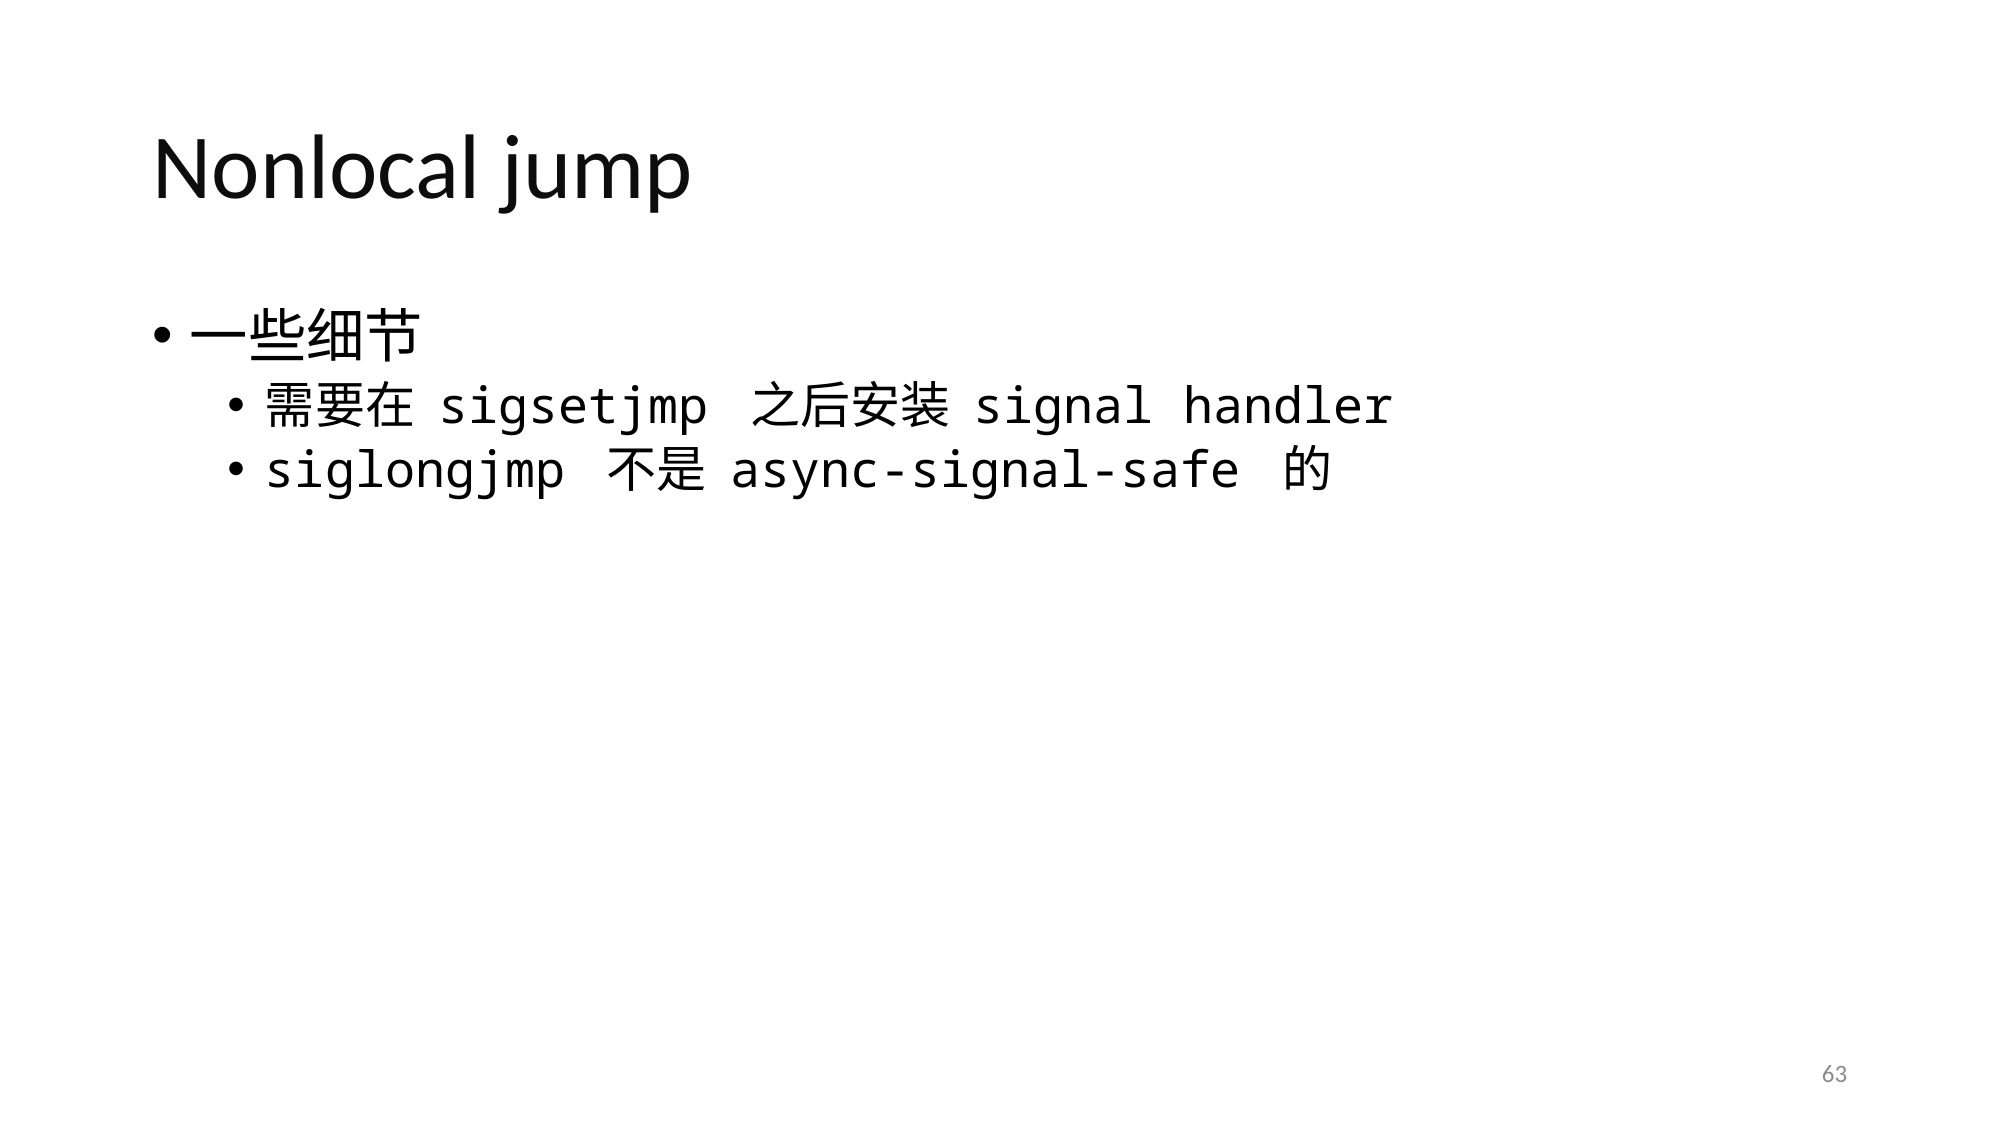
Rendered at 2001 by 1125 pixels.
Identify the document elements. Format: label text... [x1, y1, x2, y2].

title Nonlocal jump [137, 59, 1863, 278]
slide_number 63 [1412, 1042, 1863, 1103]
text_box 一些细节 需要在 sigsetjmp 之后安装 signal handler siglongjmp 不是 async-signal-safe 的 [137, 299, 1863, 1014]
